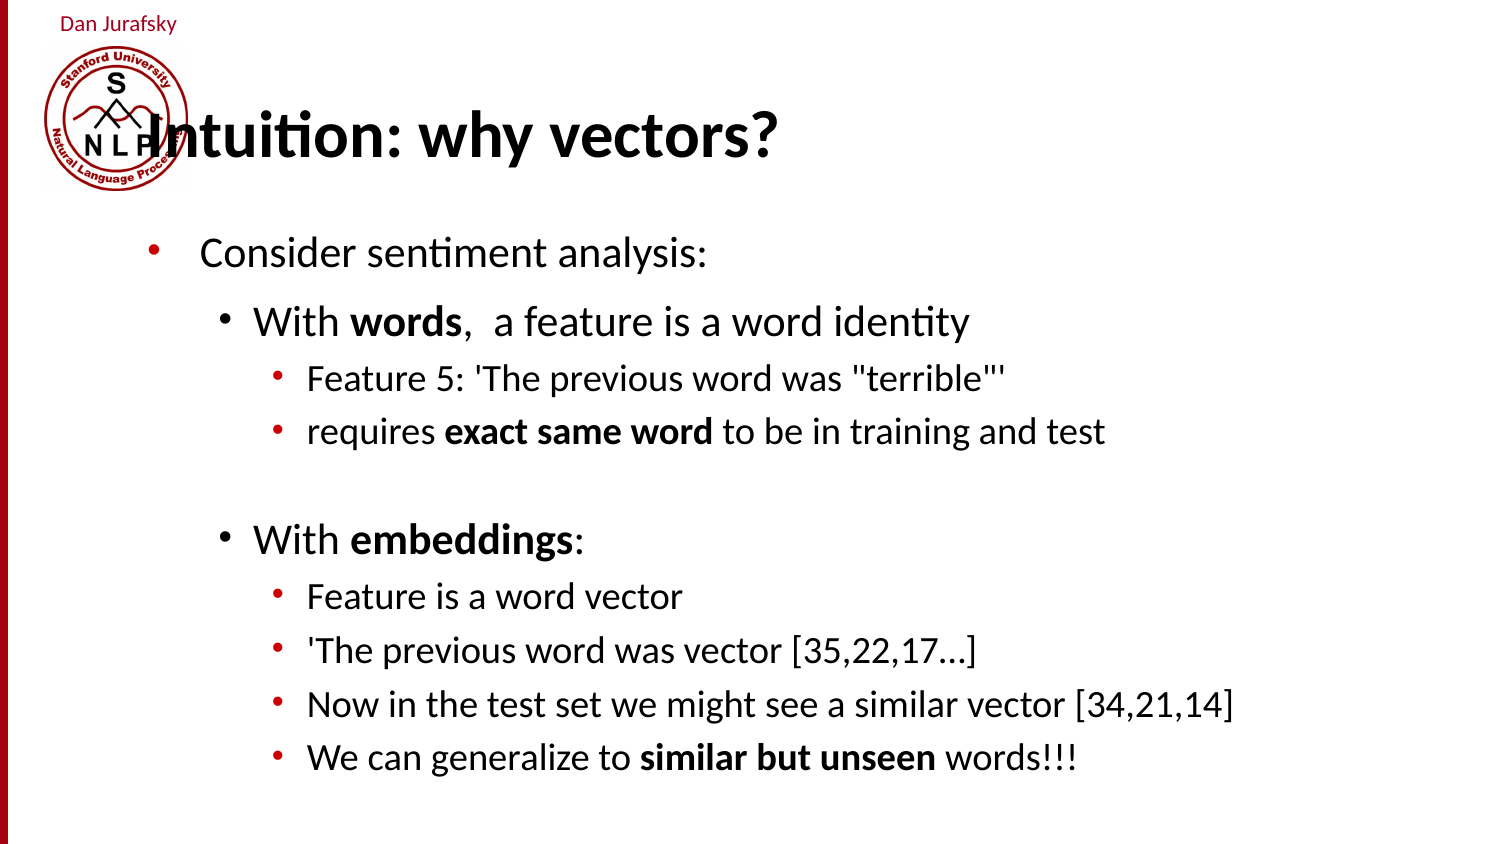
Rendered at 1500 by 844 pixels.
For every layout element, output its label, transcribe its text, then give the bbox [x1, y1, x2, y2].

picture [44, 46, 188, 191]
title Intuition: why vectors? [131, 35, 1217, 179]
list Consider sentiment analysis: With words, a feature is a word identity Feature 5: 'The previous word was "terrible"' requires exact same word to be in training and test With embeddings: Feature is a word vector 'The previous word was vector [35,22,17…] Now in the test set we might see a similar vector [34,21,14] We can generalize to similar but unseen words!!! [131, 215, 1500, 788]
